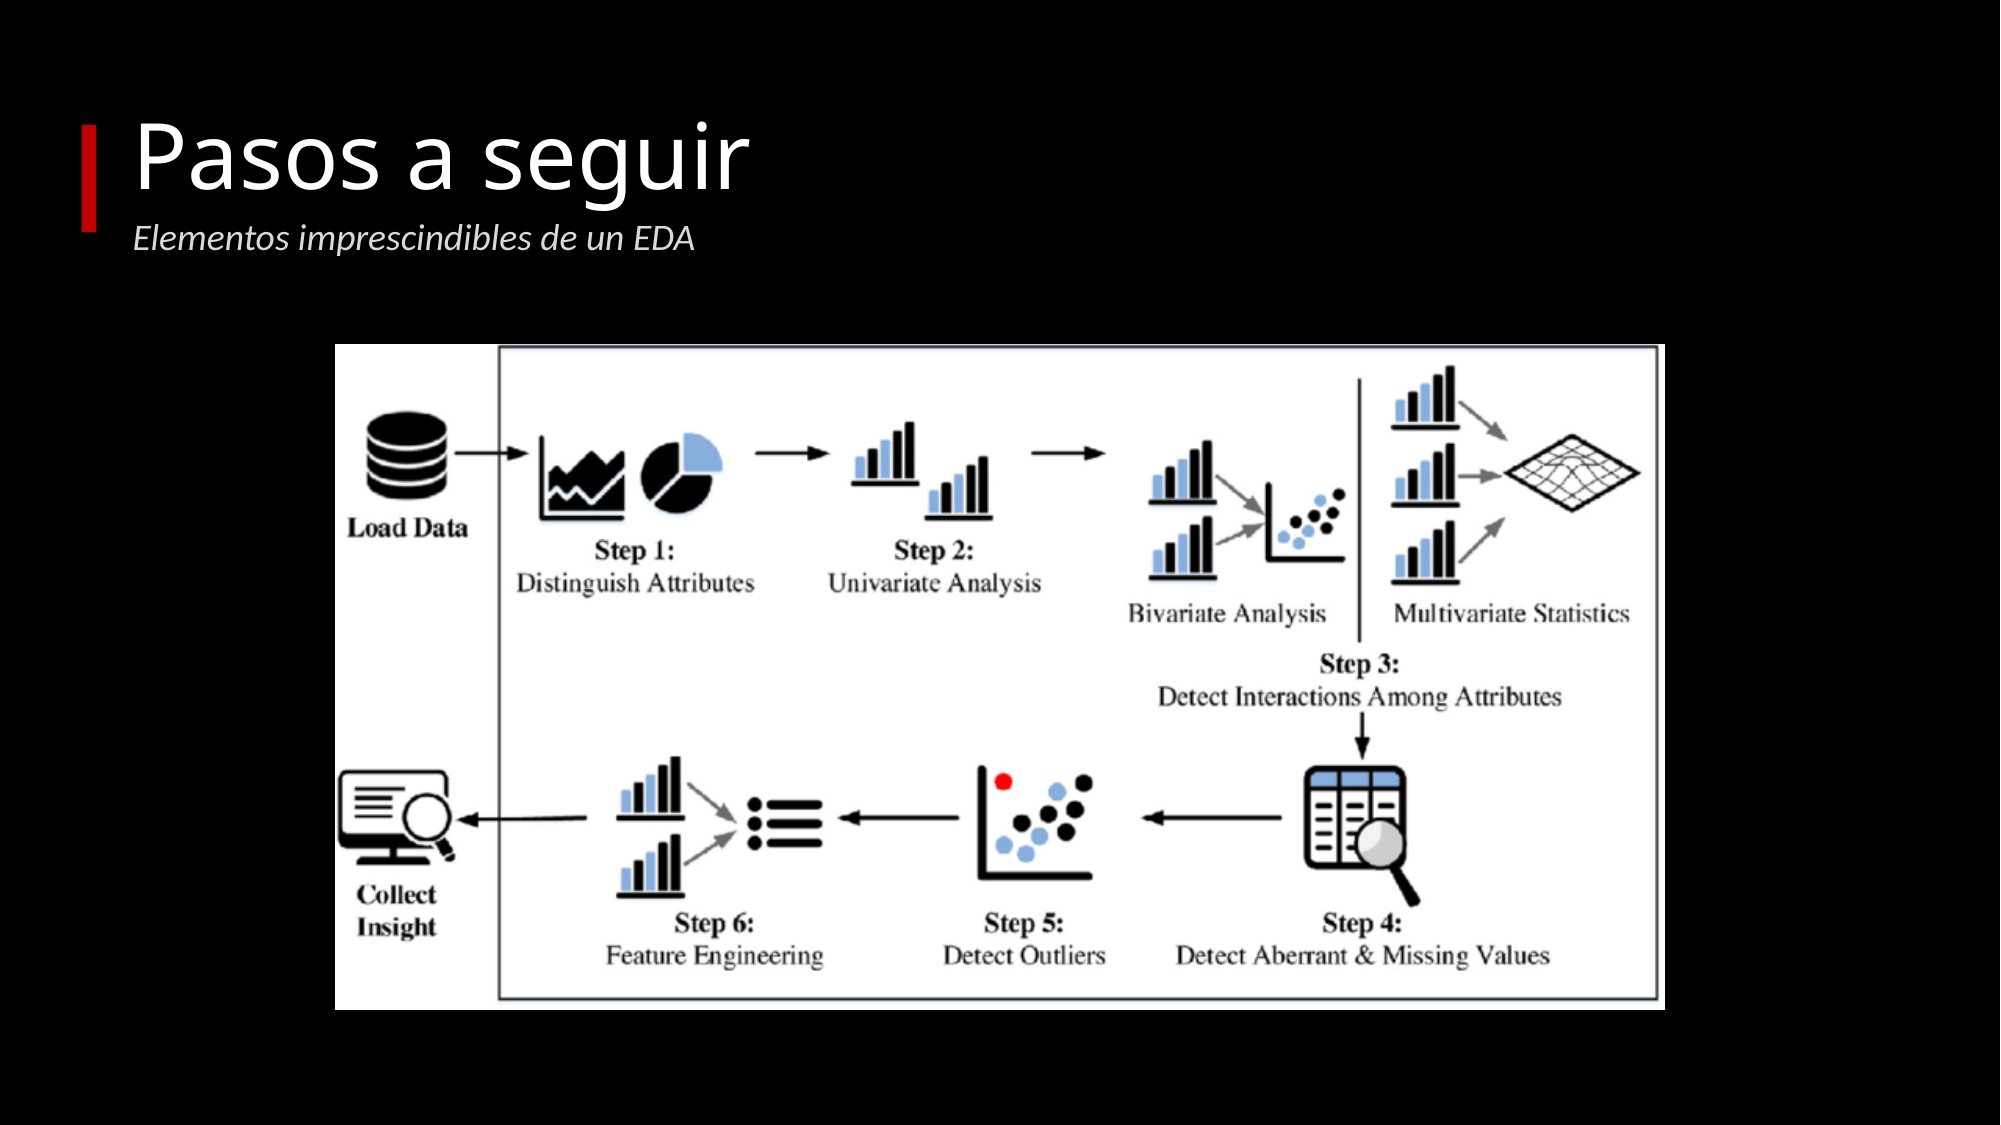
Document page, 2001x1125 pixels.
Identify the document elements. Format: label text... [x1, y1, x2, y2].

picture [335, 344, 1665, 1011]
text_box [81, 124, 97, 233]
list Elementos imprescindibles de un EDA [117, 210, 1018, 290]
title Pasos a seguir [117, 50, 1843, 269]
